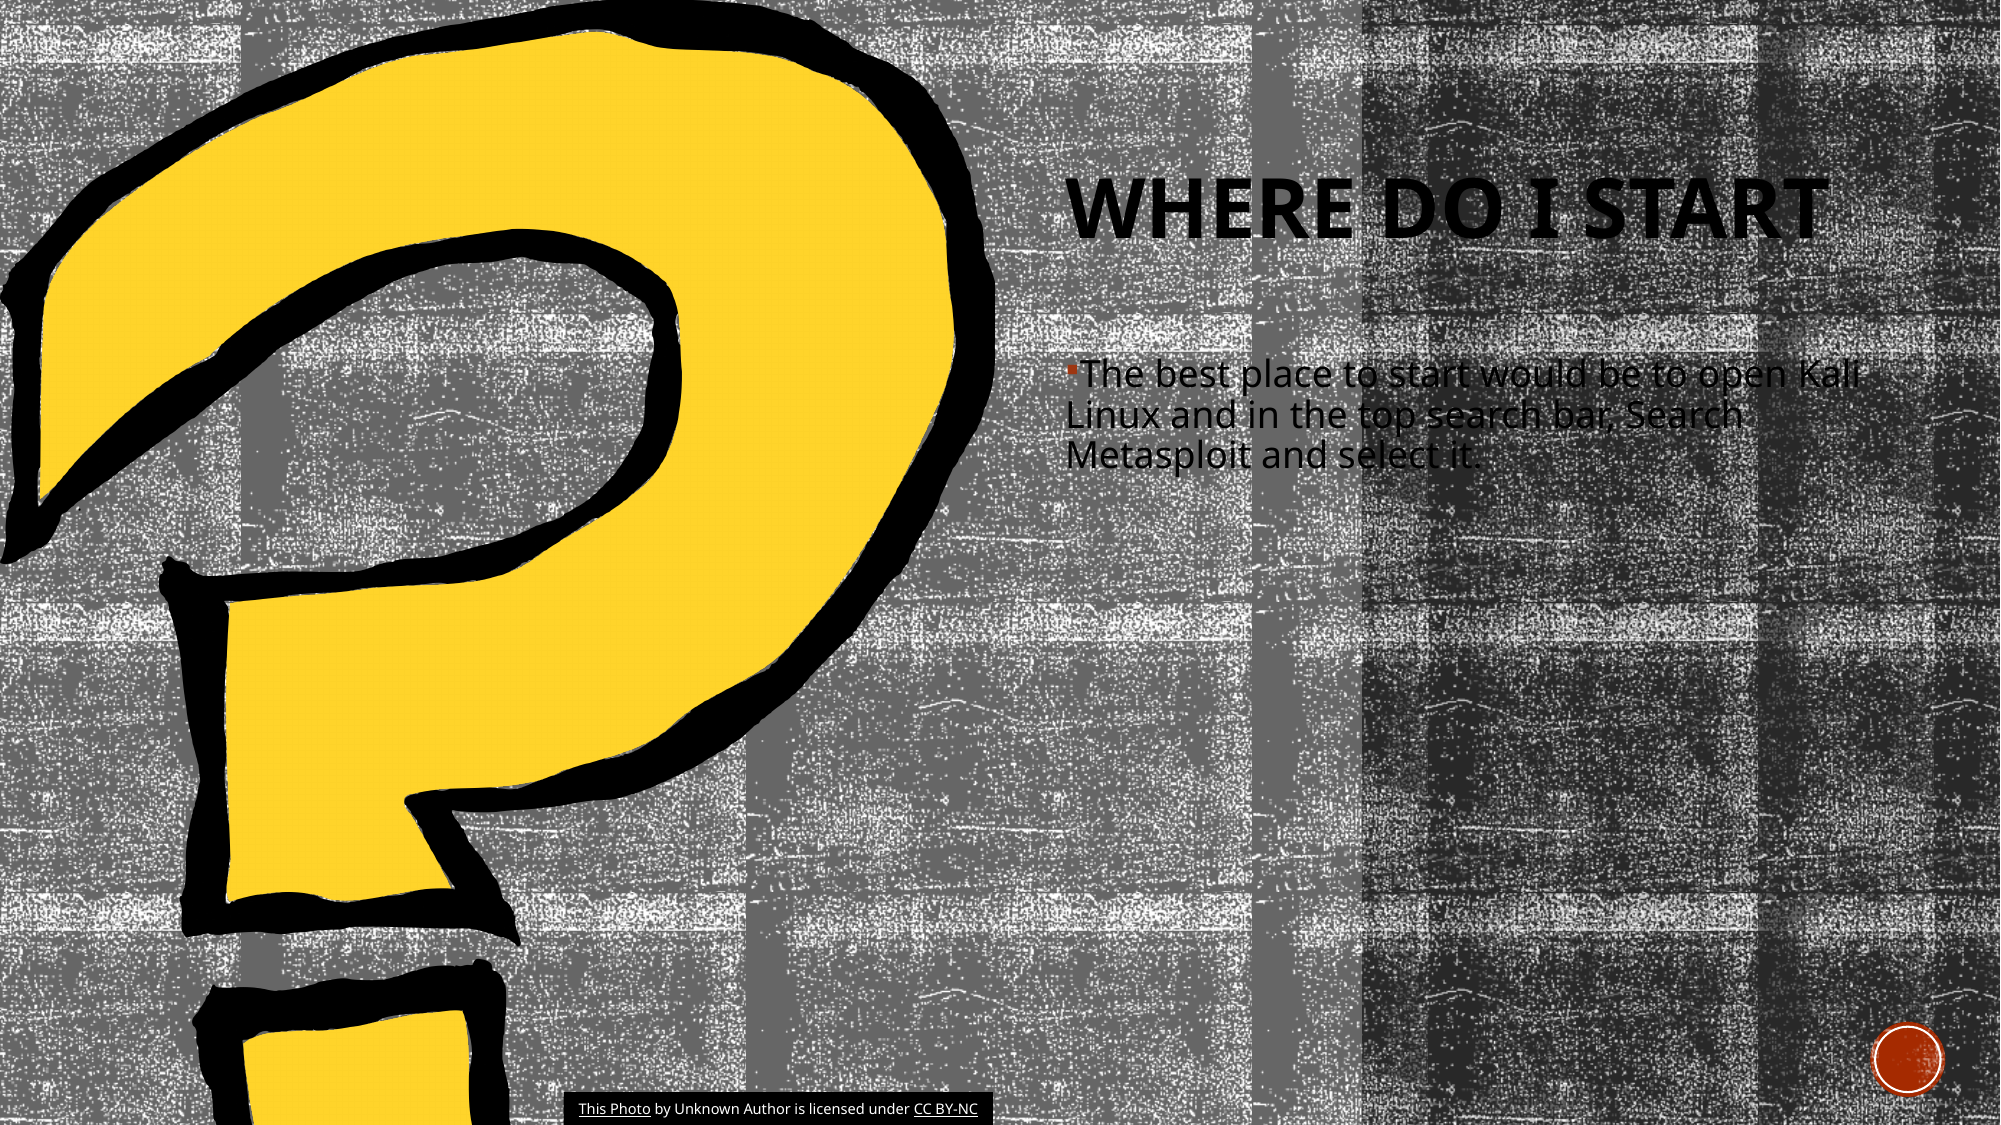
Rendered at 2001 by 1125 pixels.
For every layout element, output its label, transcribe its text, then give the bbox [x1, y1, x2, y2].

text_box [1872, 1024, 1943, 1095]
list The best place to start would be to open Kali Linux and in the top search bar, Search Metasploit and select it. [1050, 348, 1920, 1013]
text_box [996, 0, 2000, 1125]
picture [0, 0, 996, 1125]
title Where do I start [1050, 79, 1920, 344]
